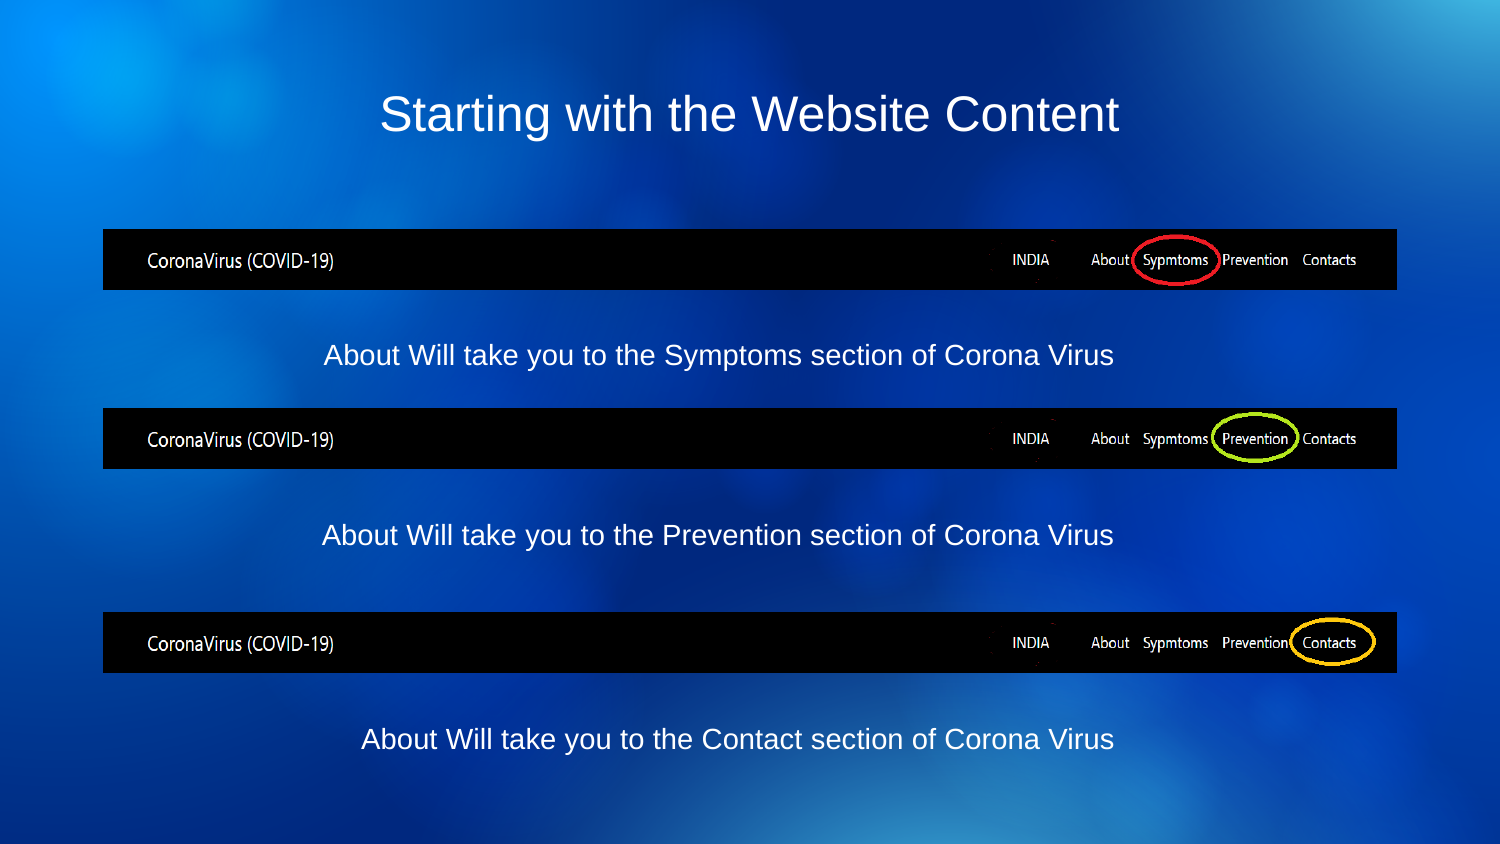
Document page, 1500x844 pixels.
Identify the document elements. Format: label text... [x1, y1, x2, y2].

text_box Starting with the Website Content [364, 74, 1136, 150]
text_box About Will take you to the Prevention section of Corona Virus [307, 508, 1139, 559]
text_box About Will take you to the Symptoms section of Corona Virus [308, 329, 1139, 379]
picture [0, 0, 1500, 844]
text_box About Will take you to the Contact section of Corona Virus [346, 712, 1139, 763]
